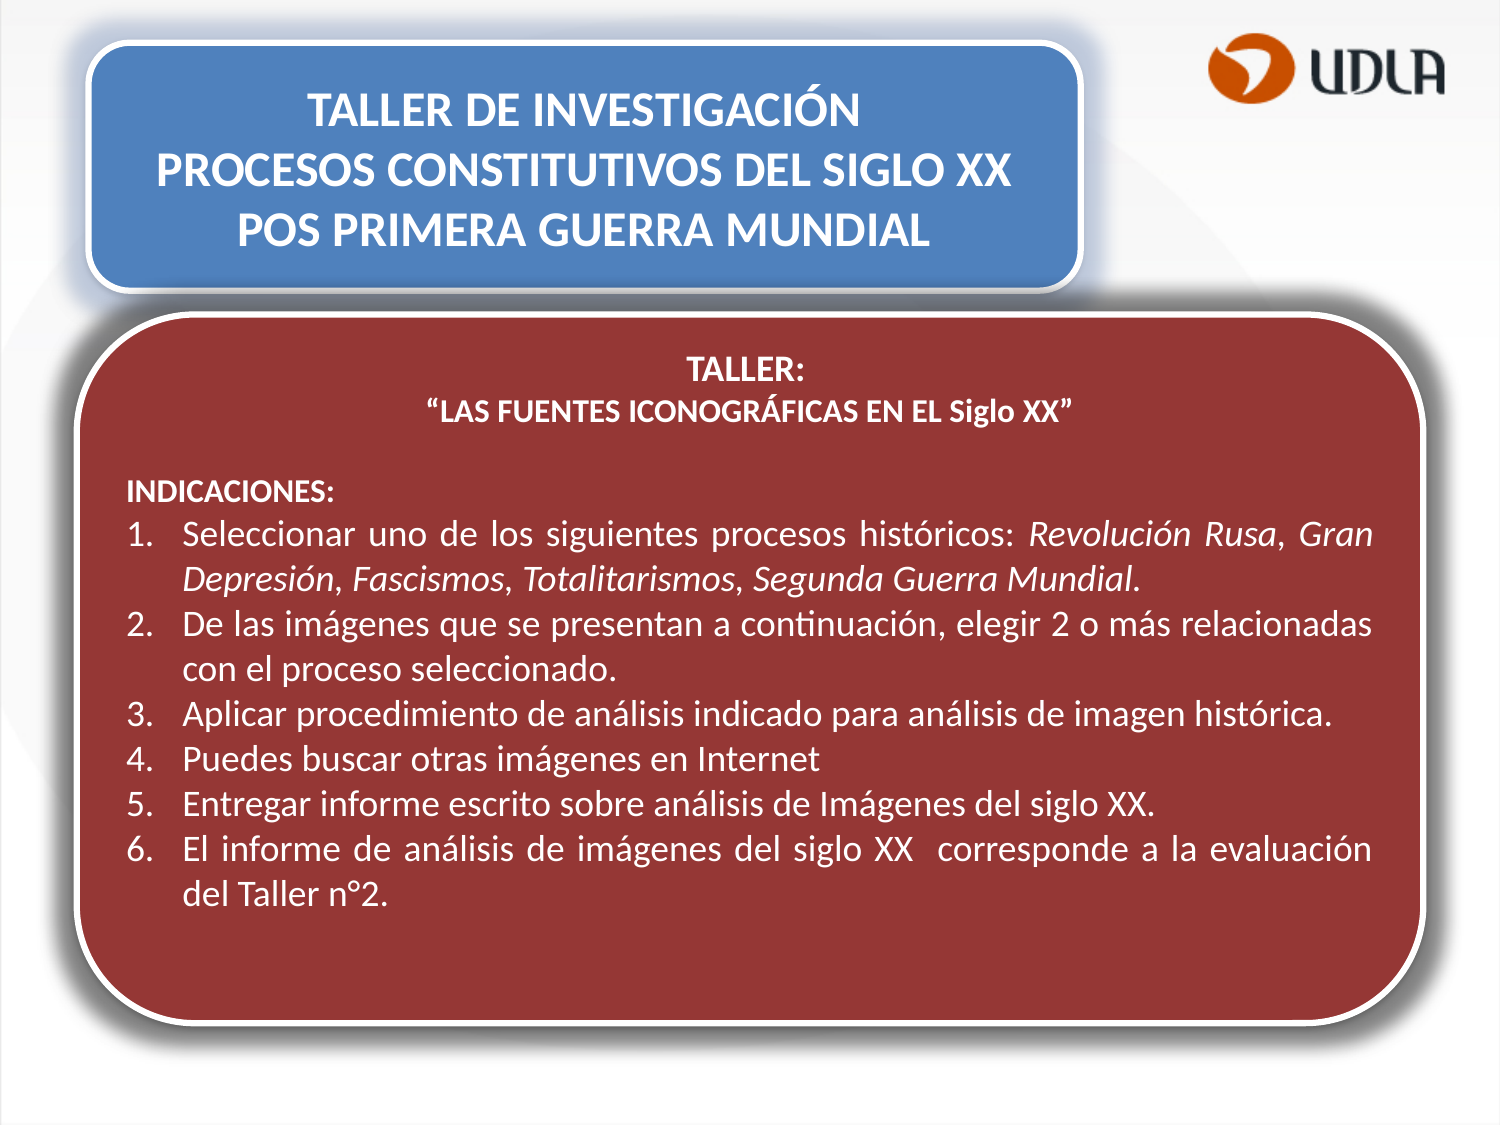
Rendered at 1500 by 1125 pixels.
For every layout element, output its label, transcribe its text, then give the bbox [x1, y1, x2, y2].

text_box TALLER: “LAS FUENTES ICONOGRÁFICAS EN EL Siglo XX” INDICACIONES: Seleccionar uno de los siguientes procesos históricos: Revolución Rusa, Gran Depresión, Fascismos, Totalitarismos, Segunda Guerra Mundial. De las imágenes que se presentan a continuación, elegir 2 o más relacionadas con el proceso seleccionado. Aplicar procedimiento de análisis indicado para análisis de imagen histórica. Puedes buscar otras imágenes en Internet Entregar informe escrito sobre análisis de Imágenes del siglo XX. El informe de análisis de imágenes del siglo XX corresponde a la evaluación del Taller n°2. [73, 311, 1427, 1027]
picture [0, 0, 1500, 1125]
text_box TALLER DE INVESTIGACIÓN PROCESOS CONSTITUTIVOS DEL SIGLO XX POS PRIMERA GUERRA MUNDIAL [85, 39, 1084, 293]
